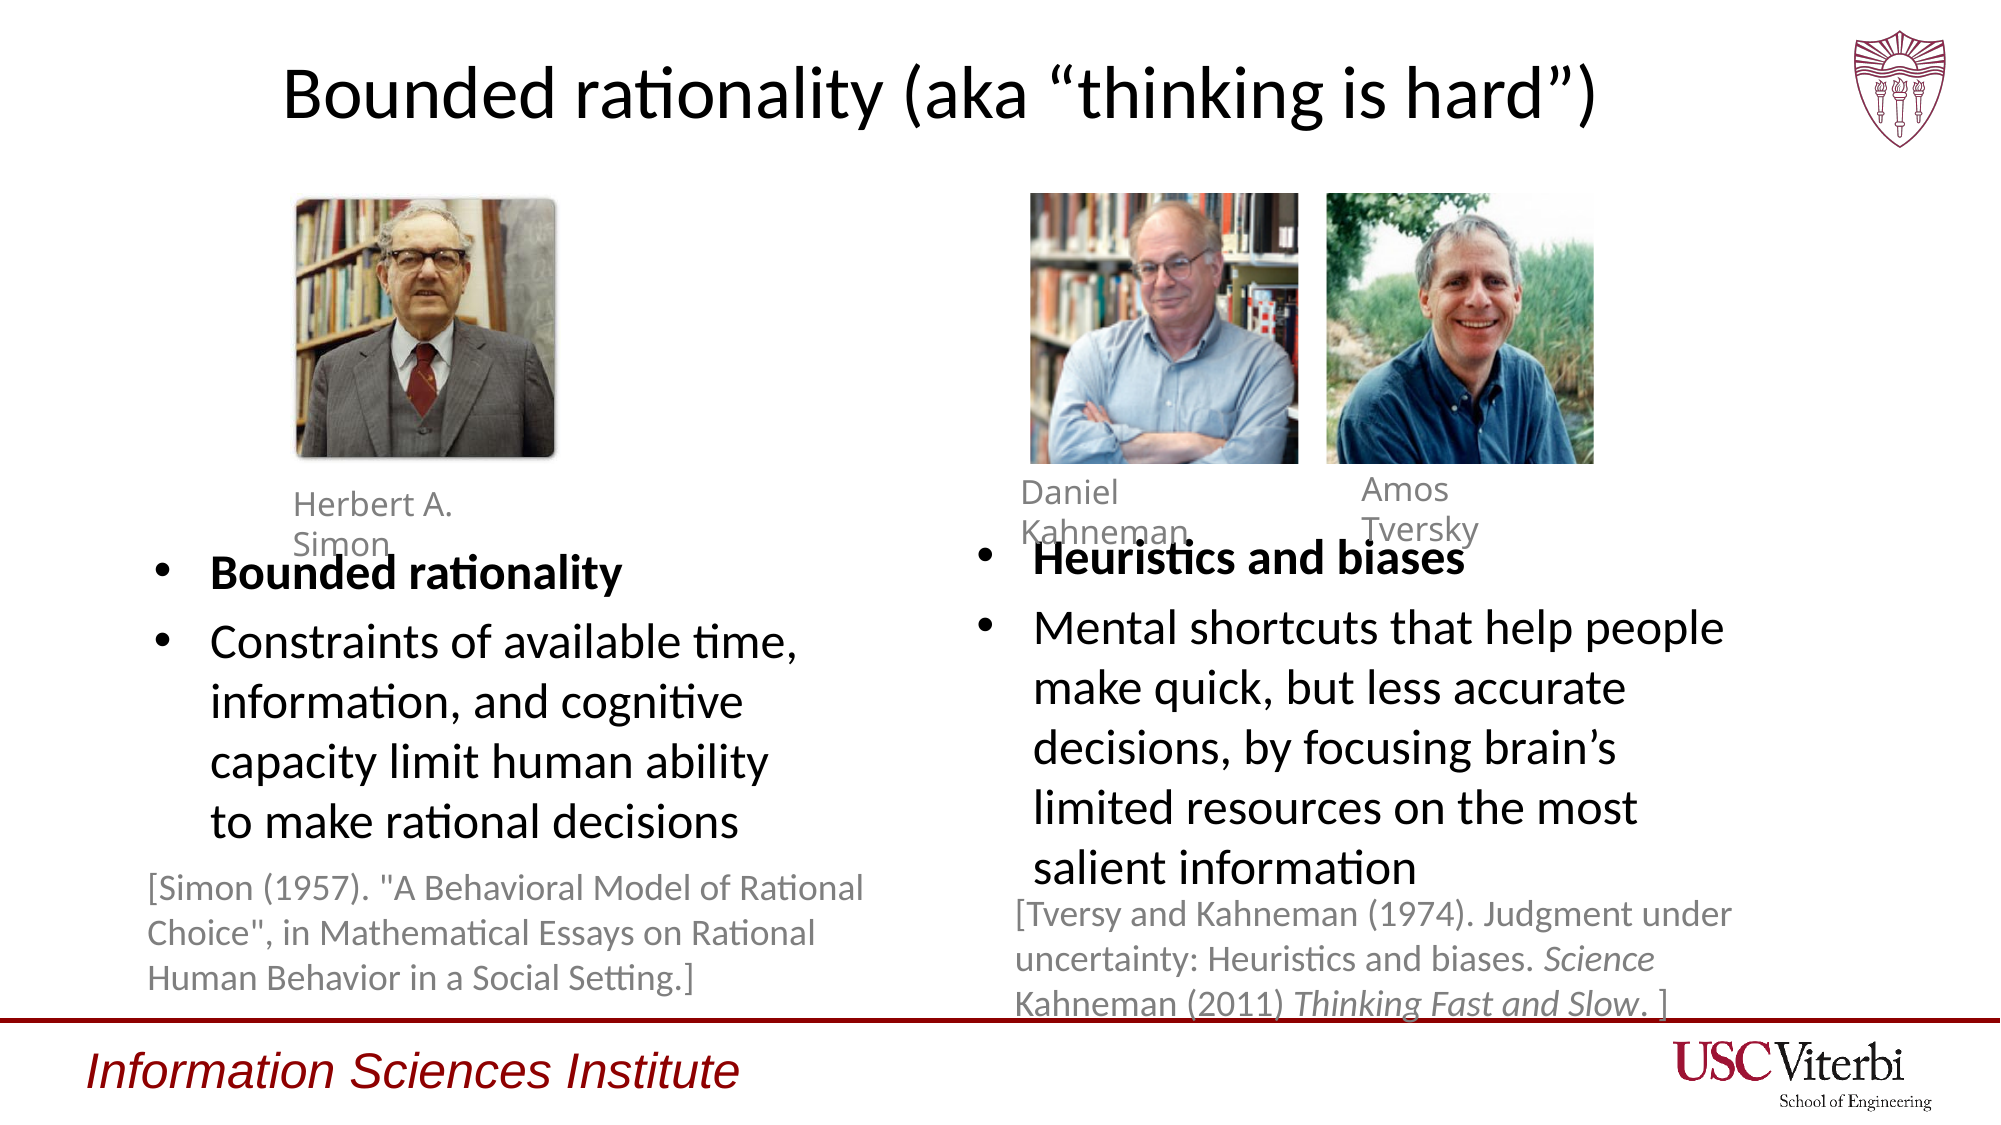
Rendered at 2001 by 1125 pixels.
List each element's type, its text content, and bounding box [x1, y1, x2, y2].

title Bounded rationality (aka “thinking is hard”) [99, 35, 1783, 141]
list Bounded rationality Constraints of available time, information, and cognitive capacity limit human ability to make rational decisions [138, 531, 823, 855]
text_box Herbert A. Simon [277, 475, 547, 571]
list Heuristics and biases Mental shortcuts that help people make quick, but less accurate decisions, by focusing brain’s limited resources on the most salient information [961, 517, 1753, 1018]
picture [1824, 13, 1975, 164]
text_box Daniel Kahneman [1004, 463, 1276, 559]
picture [290, 193, 562, 464]
text_box [Simon (1957). "A Behavioral Model of Rational Choice", in Mathematical Essays on Rational Human Behavior in a Social Setting.] [132, 855, 896, 1006]
list Bounded rationality Constraints of available time, information, and cognitive capacity limit human ability to make rational decisions [138, 1006, 823, 1033]
picture [1325, 193, 1594, 464]
text_box [Tversy and Kahneman (1974). Judgment under uncertainty: Heuristics and biases. Science Kahneman (2011) Thinking Fast and Slow. ] [999, 880, 1763, 1031]
text_box Amos Tversky [1346, 472, 1570, 556]
picture [1030, 193, 1299, 464]
picture [1641, 1027, 1964, 1118]
